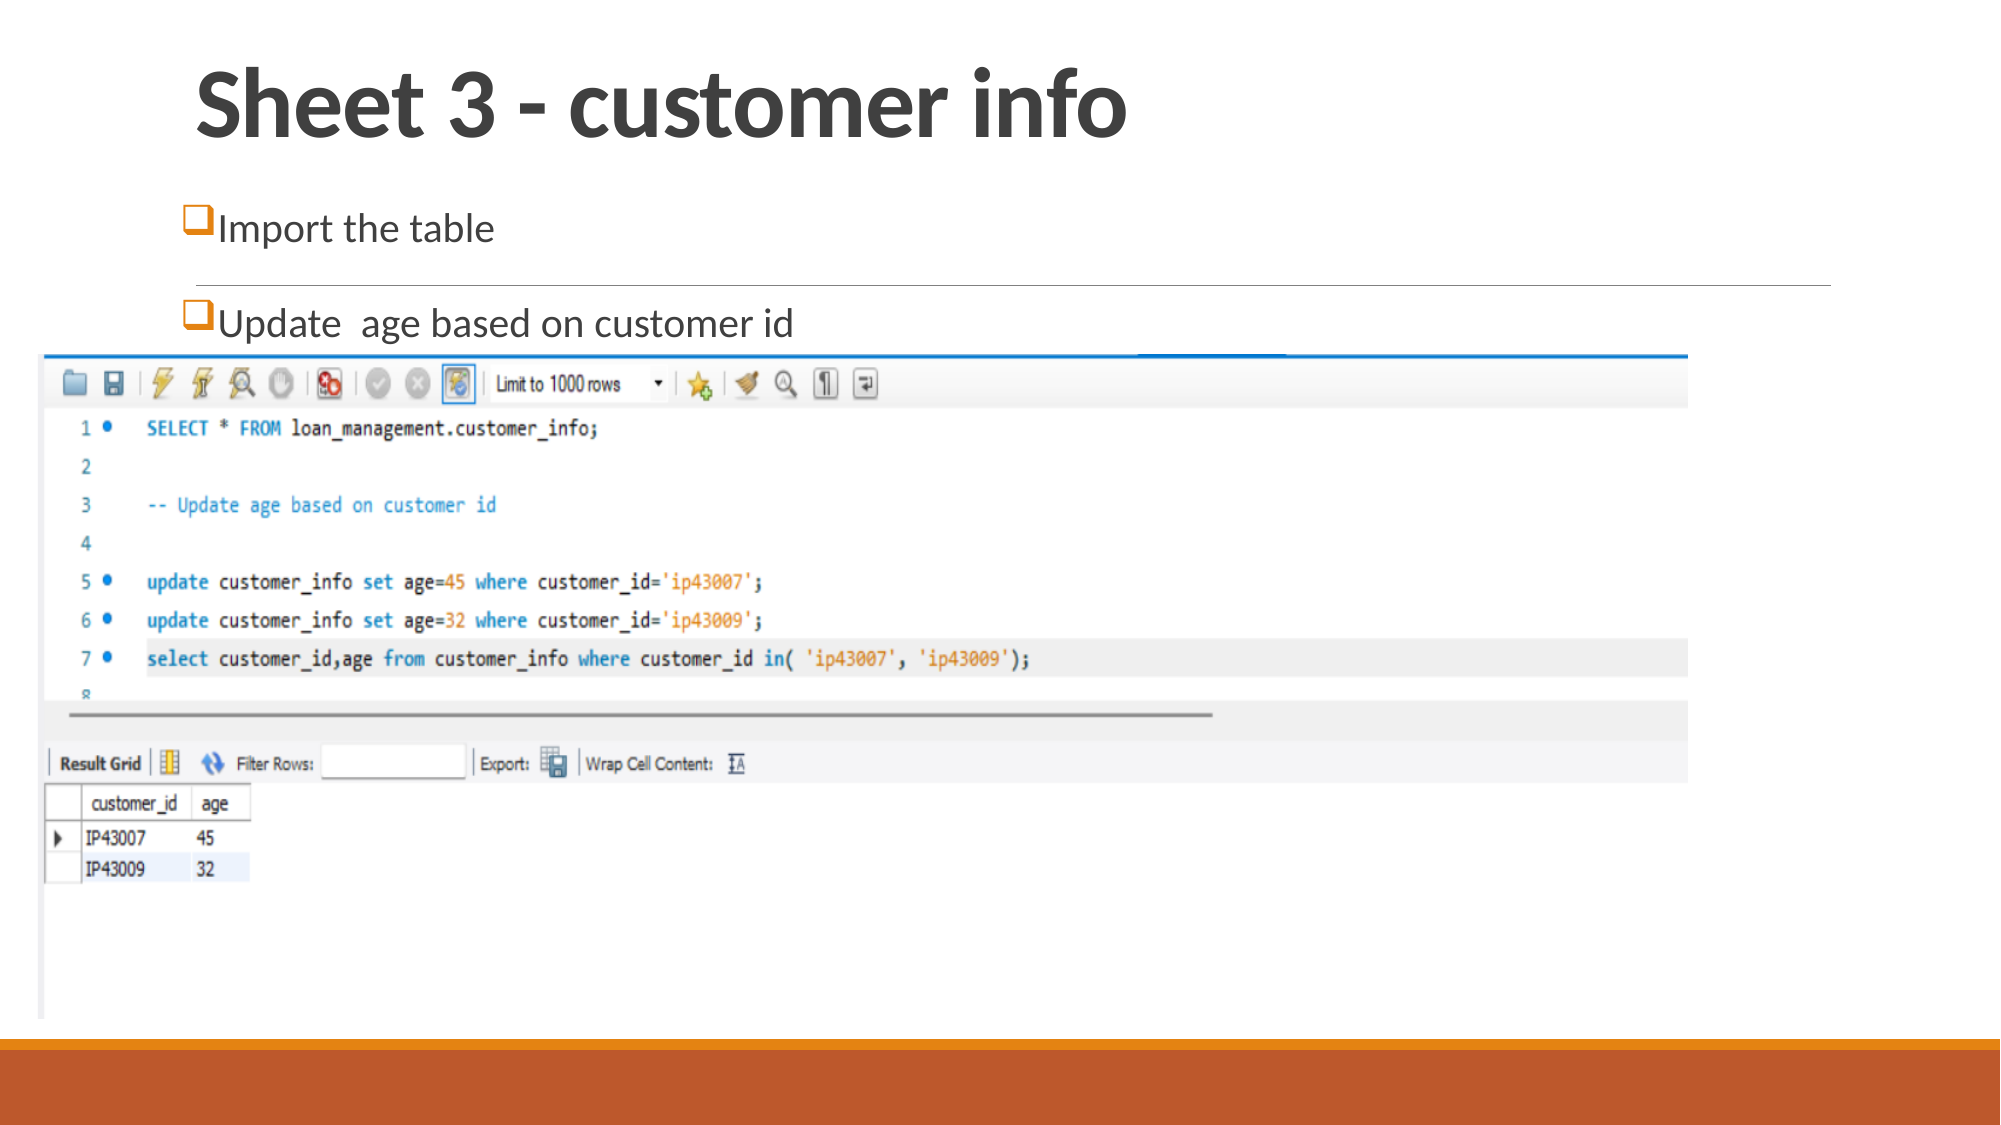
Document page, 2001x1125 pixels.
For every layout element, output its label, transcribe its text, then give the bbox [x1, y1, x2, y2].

list Import the table Update age based on customer id [180, 189, 1830, 963]
title Sheet 3 - customer info [180, 47, 1830, 189]
picture [37, 353, 1689, 1020]
